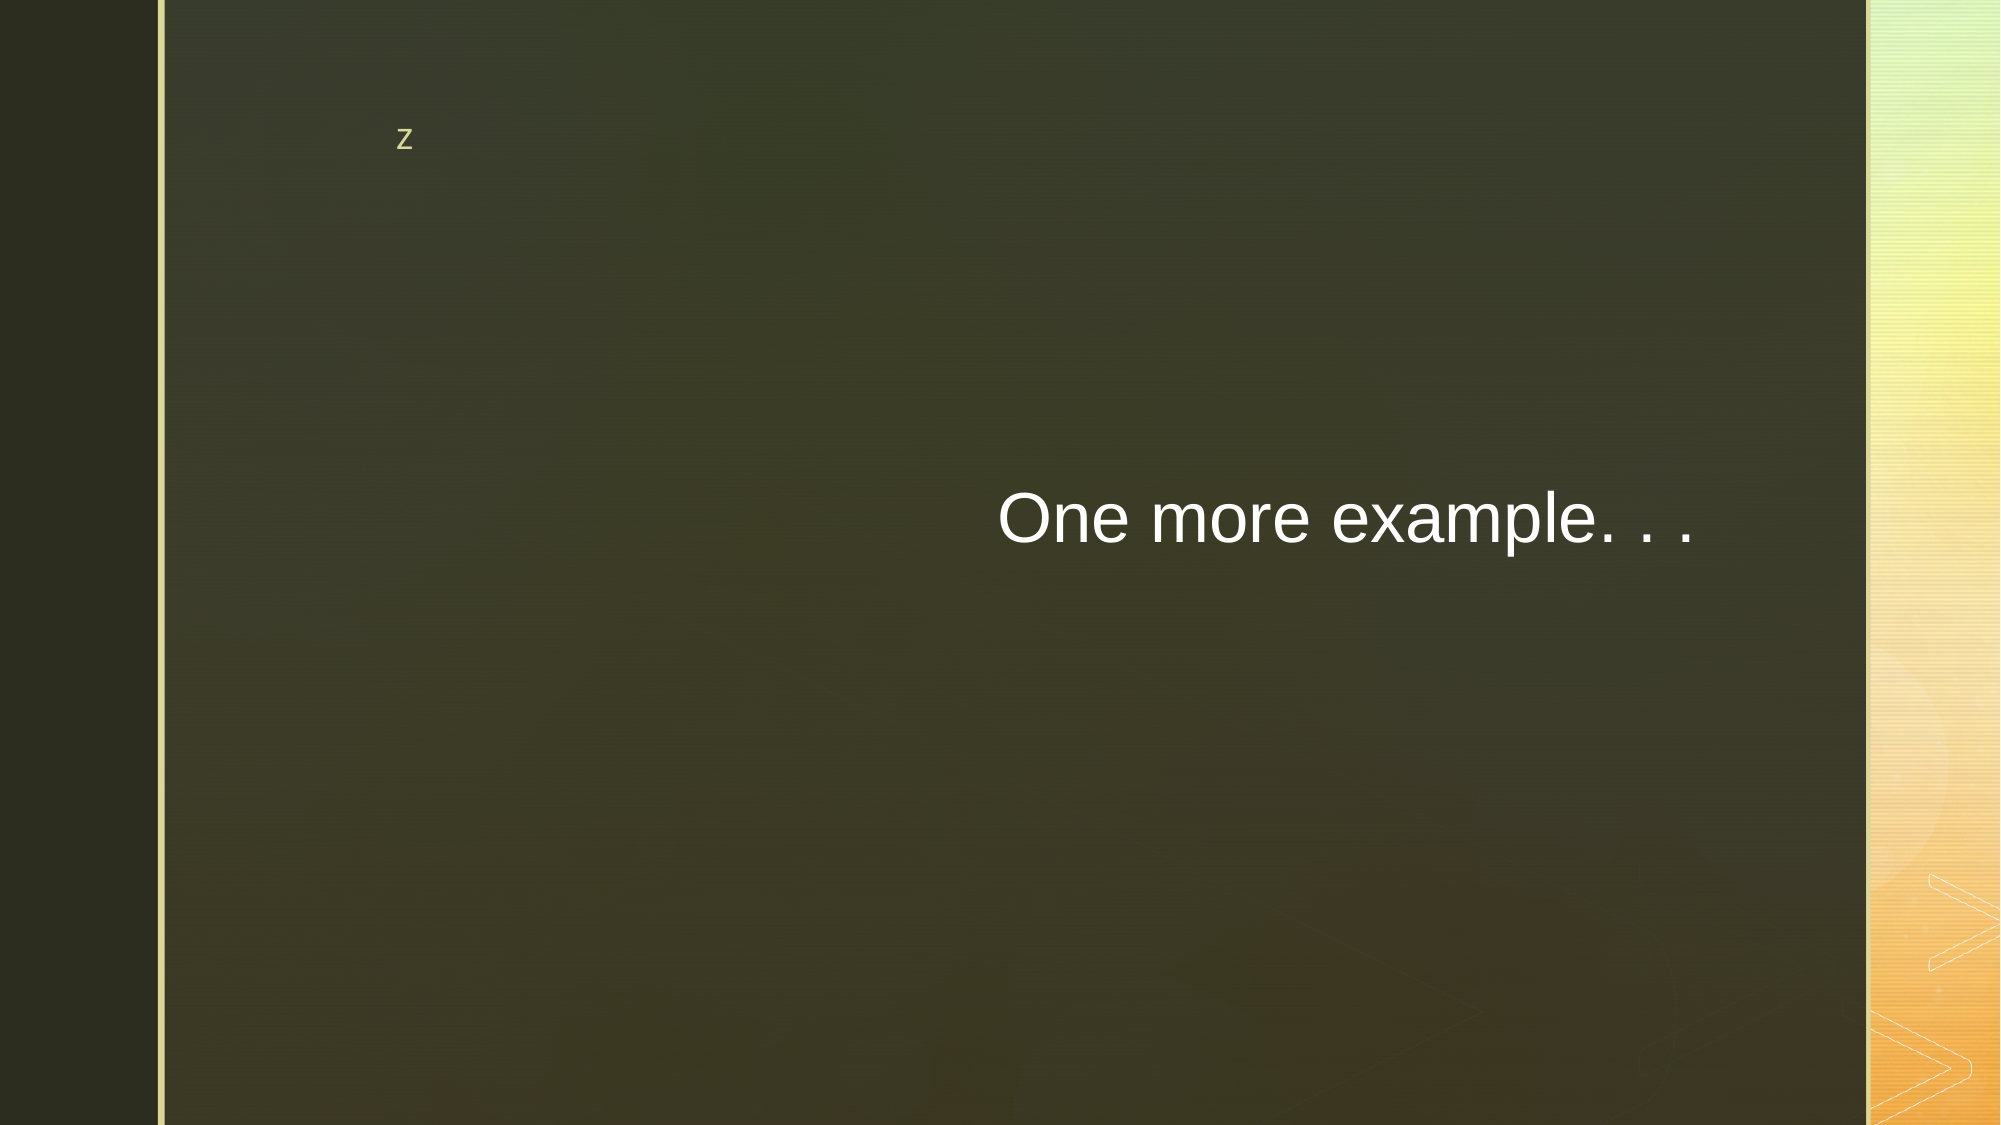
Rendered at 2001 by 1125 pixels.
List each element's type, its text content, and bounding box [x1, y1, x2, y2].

picture [1871, 0, 2001, 1125]
title One more example. . . [426, 474, 1733, 651]
